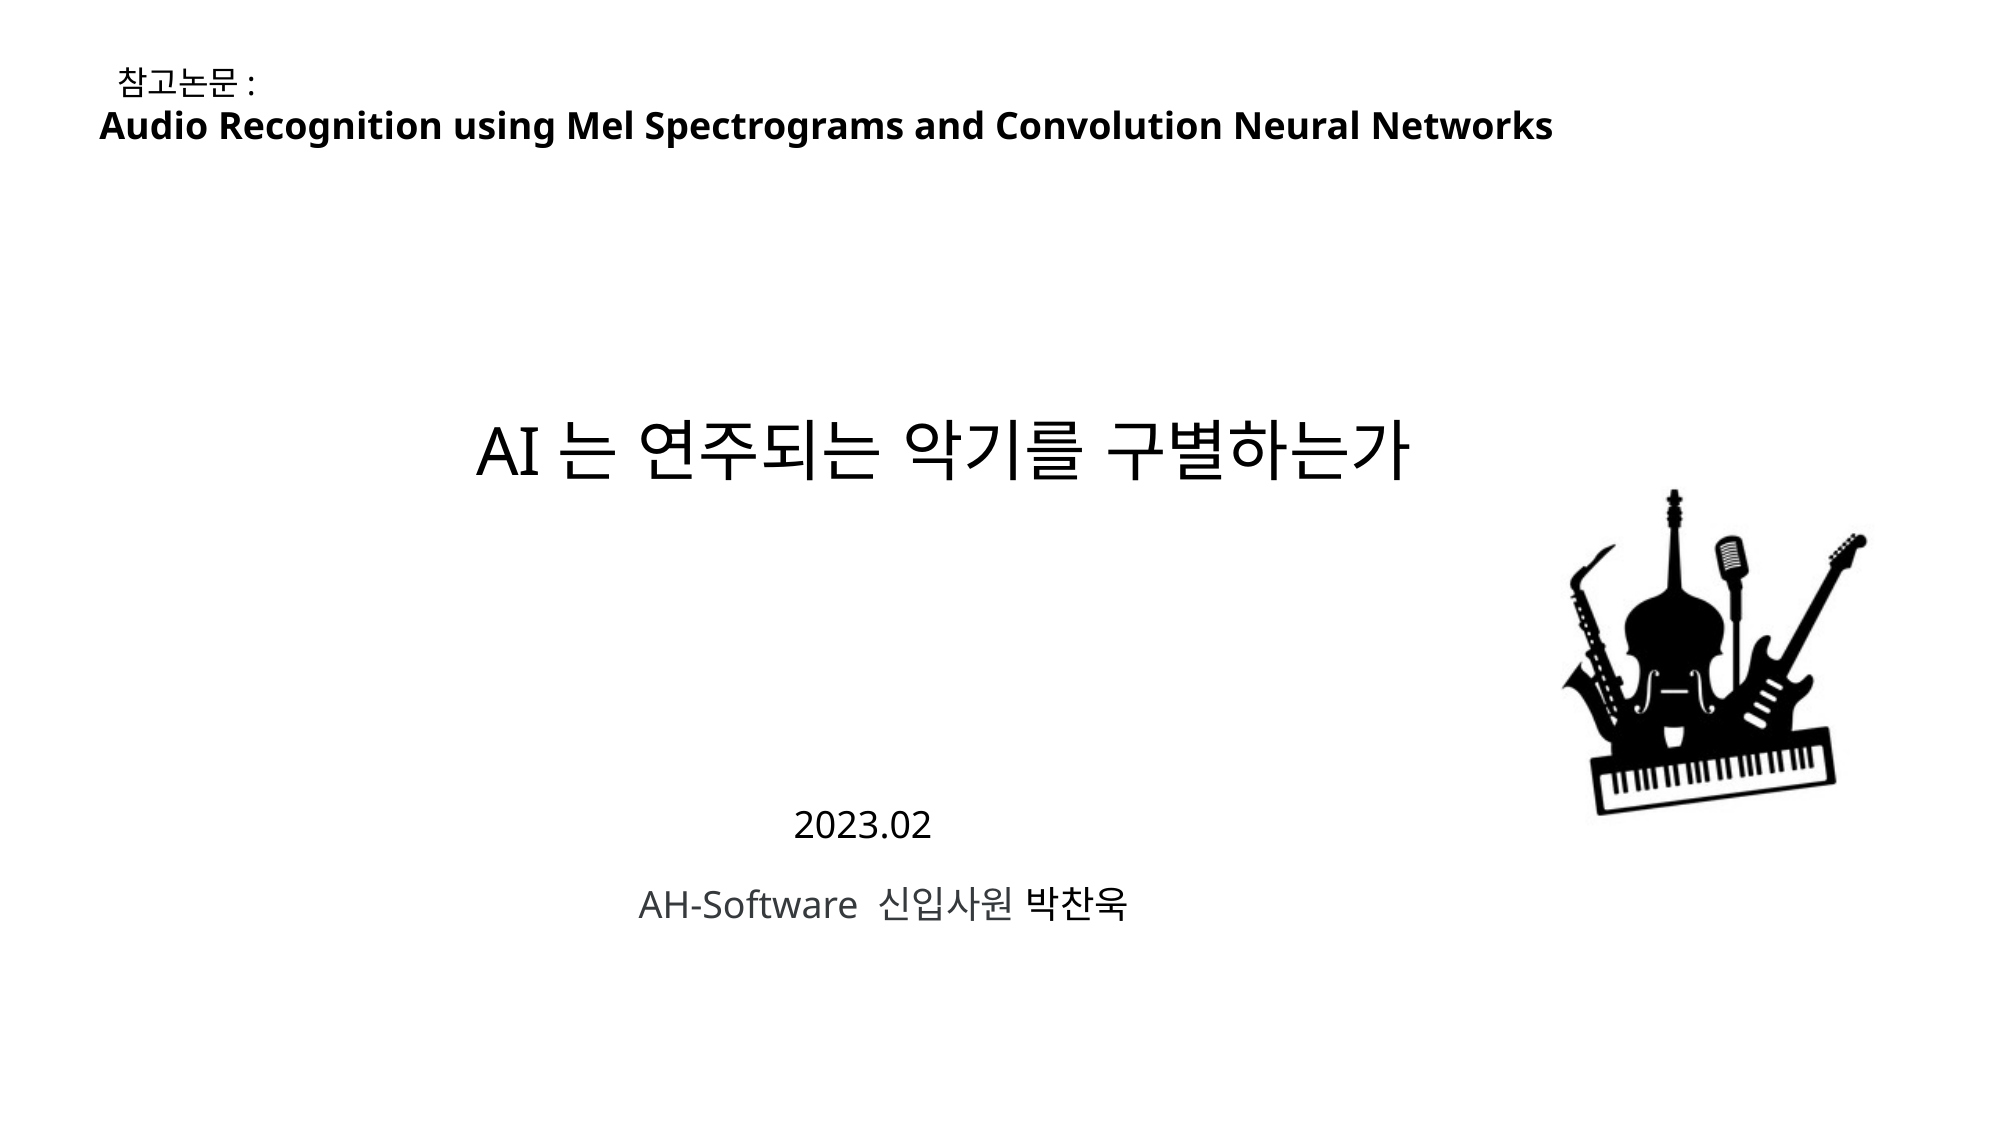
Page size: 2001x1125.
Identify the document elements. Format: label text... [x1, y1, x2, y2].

text_box 2023.02 [778, 793, 948, 854]
text_box 참고논문: [102, 54, 271, 110]
picture [1511, 449, 1918, 855]
text_box AI는 연주되는 악기를 구별하는가 [461, 401, 1428, 497]
text_box AH-Software 신입사원 박찬욱 [624, 873, 1145, 934]
text_box Audio Recognition using Mel Spectrograms and Convolution Neural Networks [84, 94, 1571, 155]
